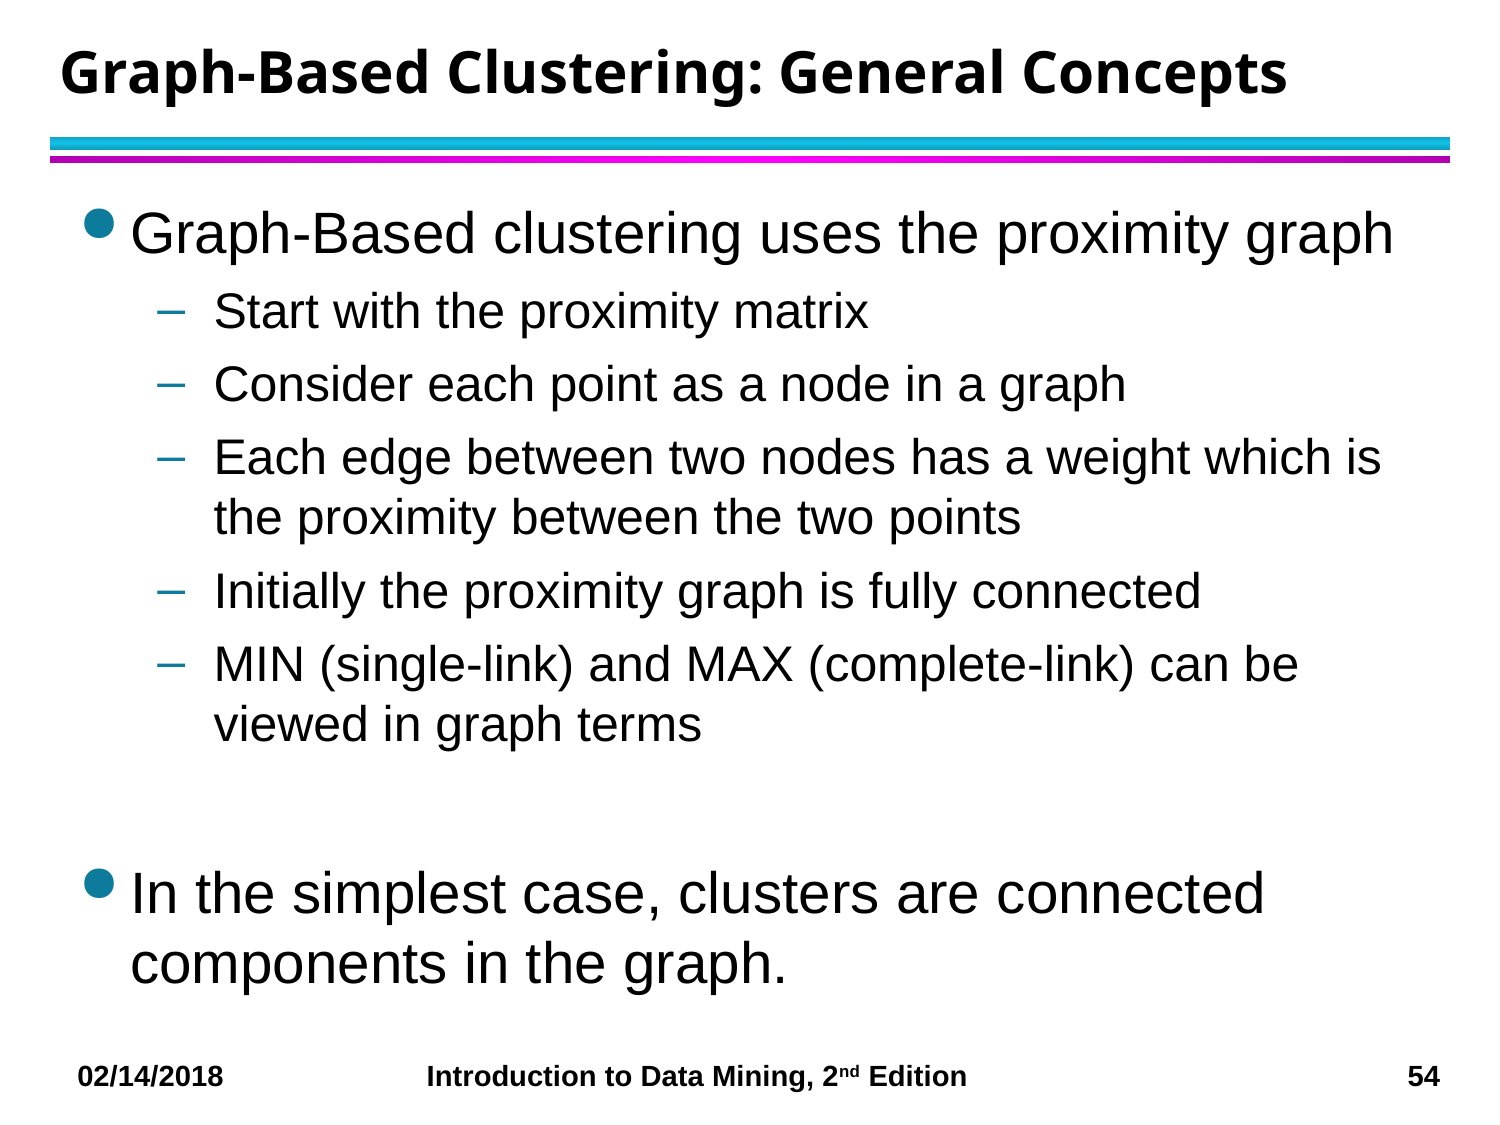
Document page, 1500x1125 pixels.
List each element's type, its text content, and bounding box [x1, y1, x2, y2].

list Graph-Based clustering uses the proximity graph Start with the proximity matrix Consider each point as a node in a graph Each edge between two nodes has a weight which is the proximity between the two points Initially the proximity graph is fully connected MIN (single-link) and MAX (complete-link) can be viewed in graph terms In the simplest case, clusters are connected components in the graph. [67, 187, 1432, 1038]
title Graph-Based Clustering: General Concepts [45, 24, 1448, 113]
